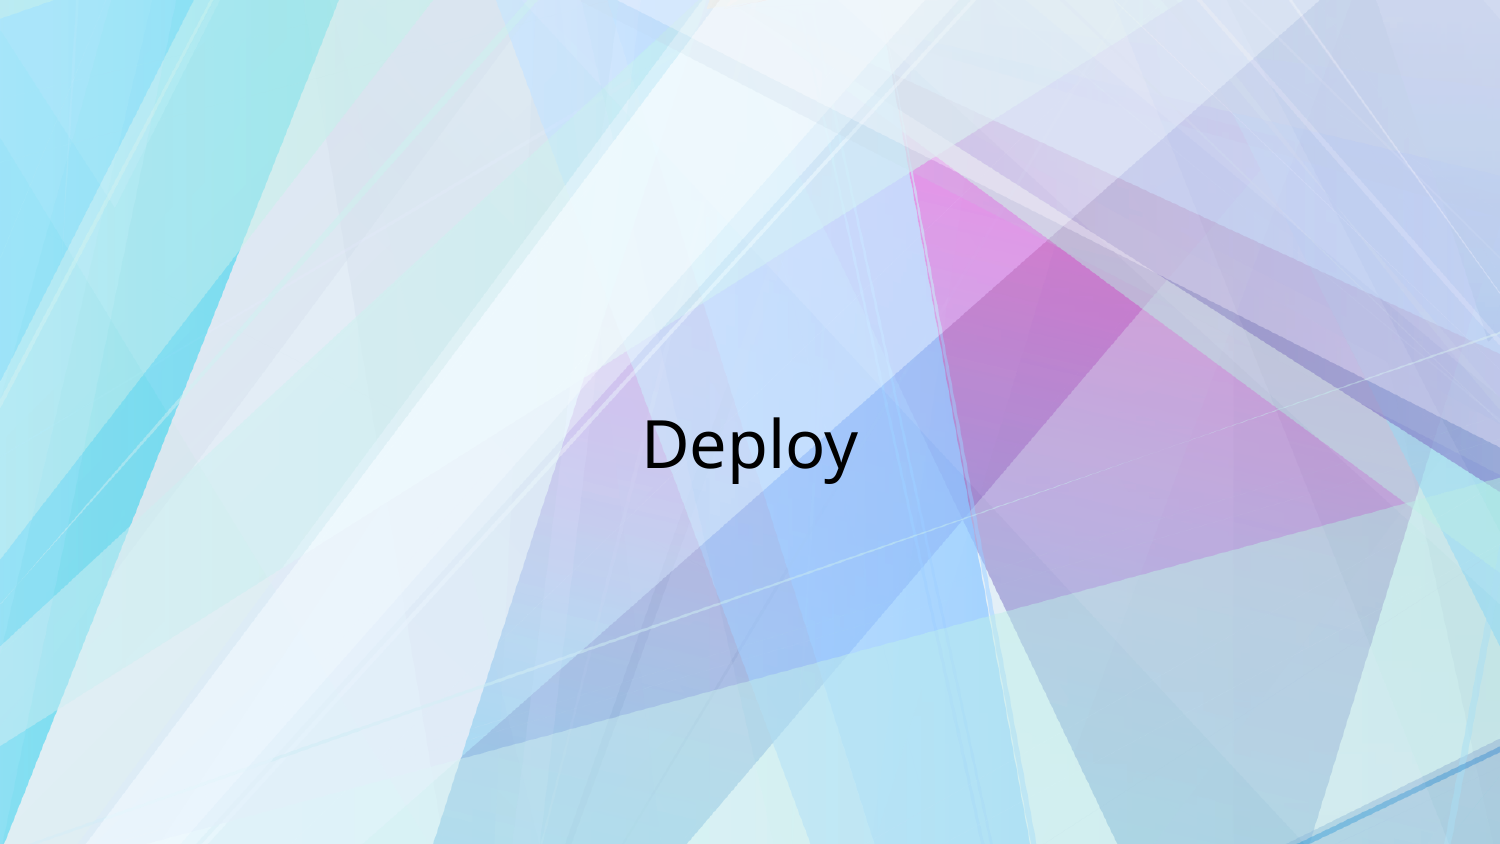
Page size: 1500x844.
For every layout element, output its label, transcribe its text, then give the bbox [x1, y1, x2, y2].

picture [0, 0, 1500, 844]
title Deploy [112, 351, 1388, 532]
